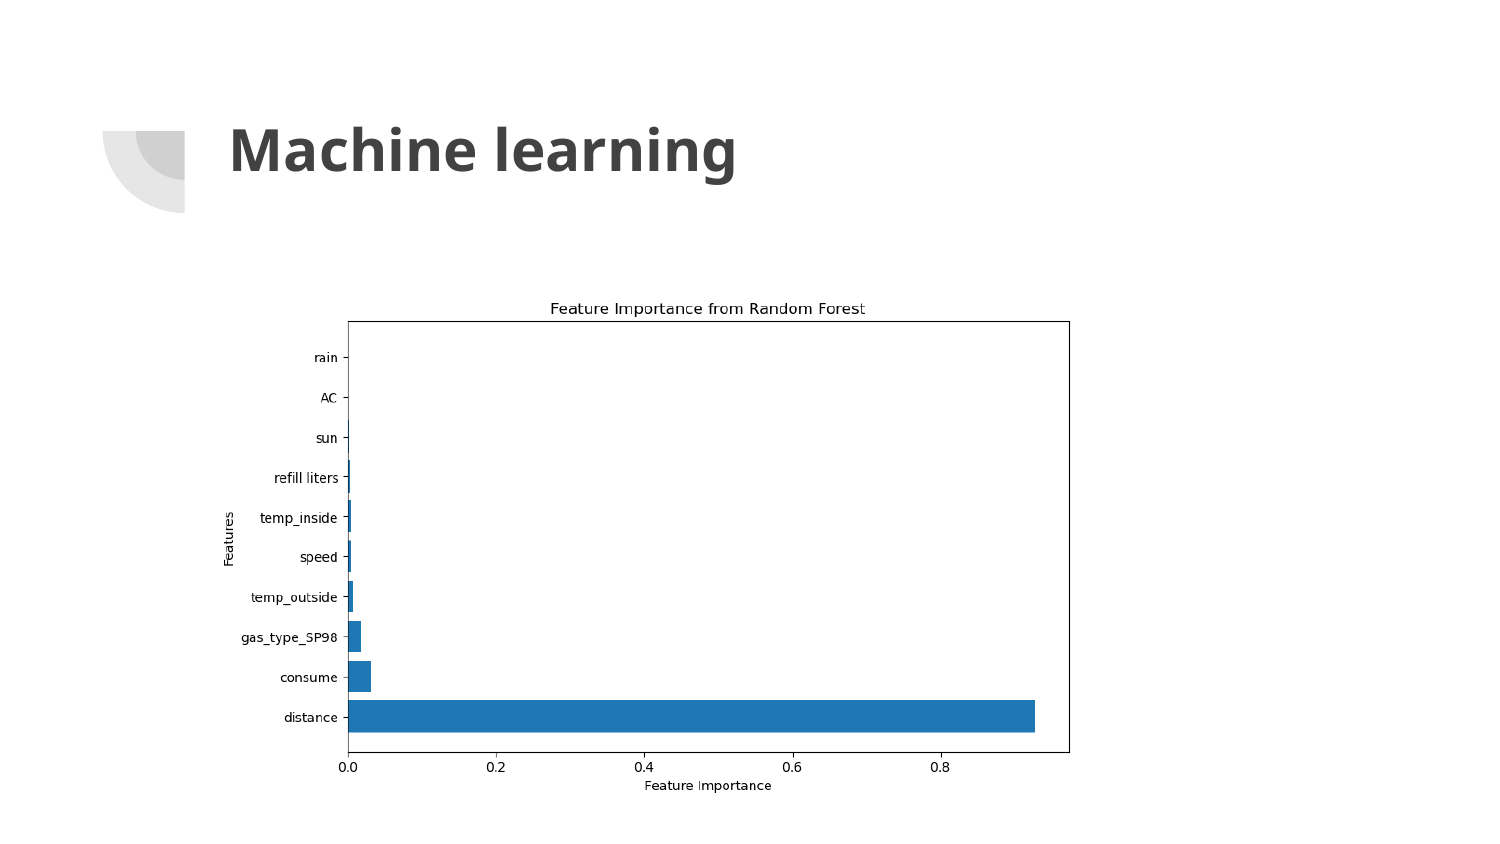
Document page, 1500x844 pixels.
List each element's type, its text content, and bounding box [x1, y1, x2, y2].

title Machine learning [213, 98, 1368, 263]
picture [213, 293, 1079, 802]
